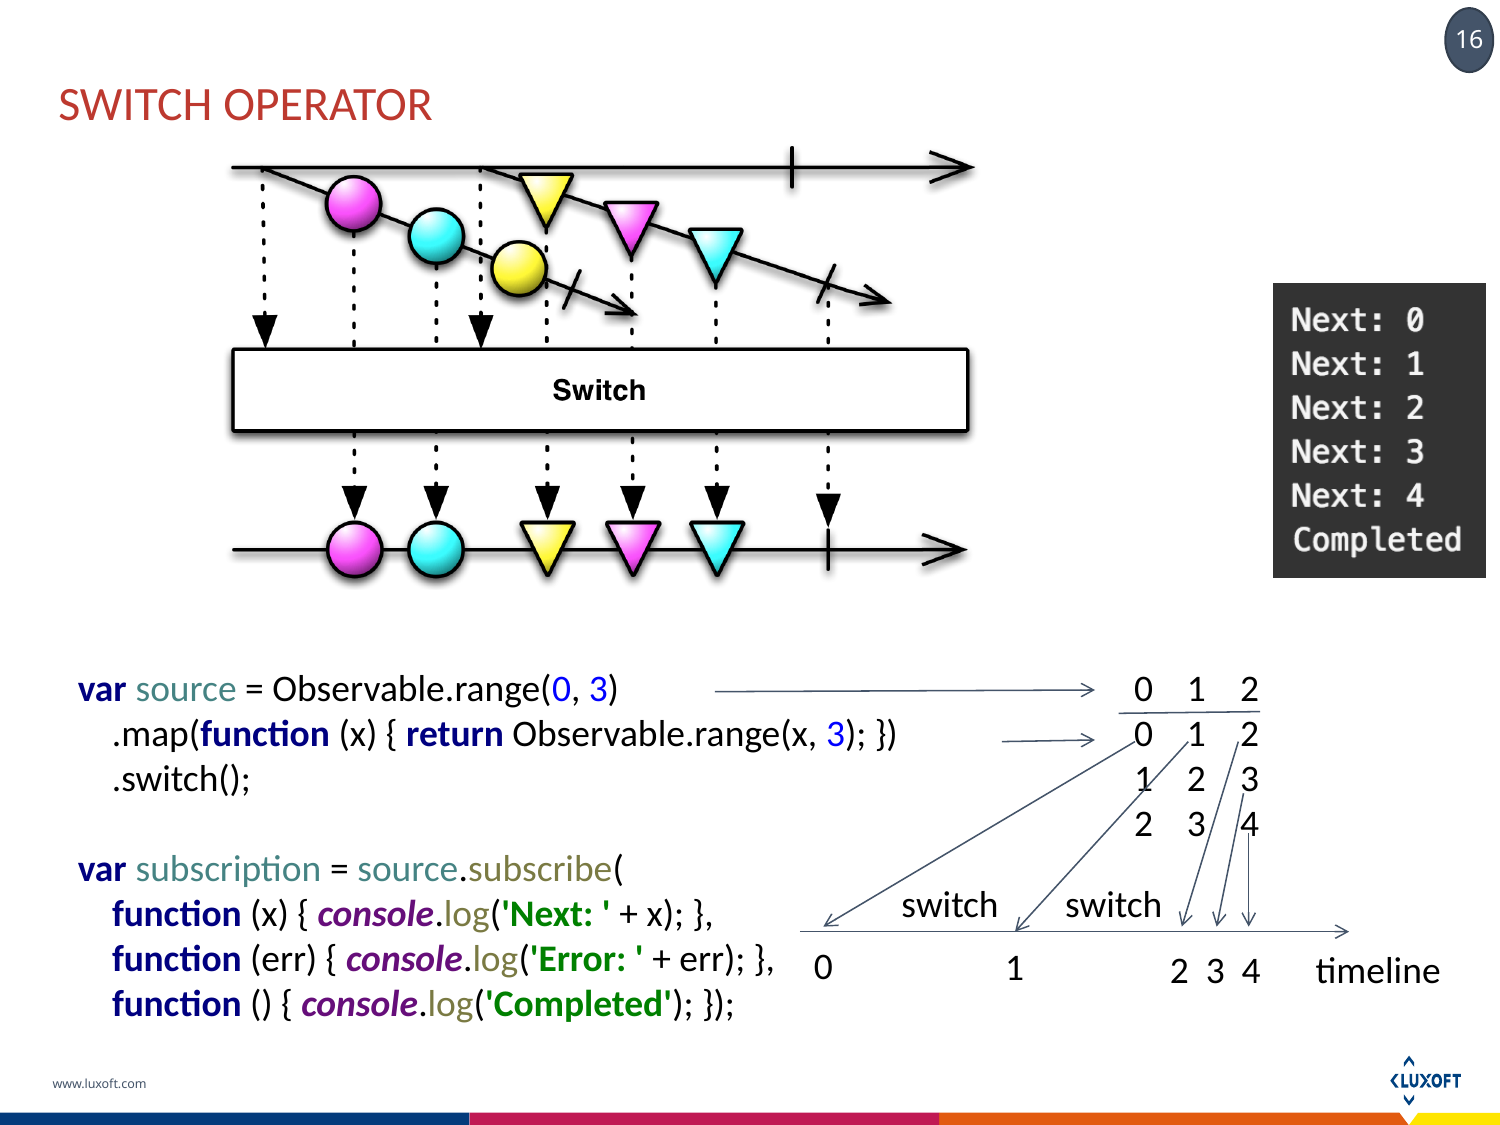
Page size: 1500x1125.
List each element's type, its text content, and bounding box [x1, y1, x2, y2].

picture [1273, 283, 1486, 578]
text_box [1181, 741, 1239, 927]
title Switch operator [47, 59, 1457, 143]
text_box var source = Observable.range(0, 3) .map(function (x) { return Observable.range(x, 3); }) .switch(); var subscription = source.subscribe( function (x) { console.log('Next: ' + x); }, function (err) { console.log('Error: ' + err); }, function () { console.log('Completed'); }); [63, 657, 1069, 1032]
text_box 1 [990, 935, 1040, 995]
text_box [1014, 741, 1189, 932]
text_box 2 3 4 [1154, 938, 1276, 999]
text_box timeline [1300, 938, 1456, 999]
text_box 0 1 2 0 1 2 1 2 3 2 3 4 [1119, 657, 1275, 852]
text_box 0 [798, 934, 848, 995]
text_box switch [886, 927, 1014, 931]
picture [216, 142, 991, 590]
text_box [1216, 793, 1244, 927]
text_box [823, 741, 1014, 927]
